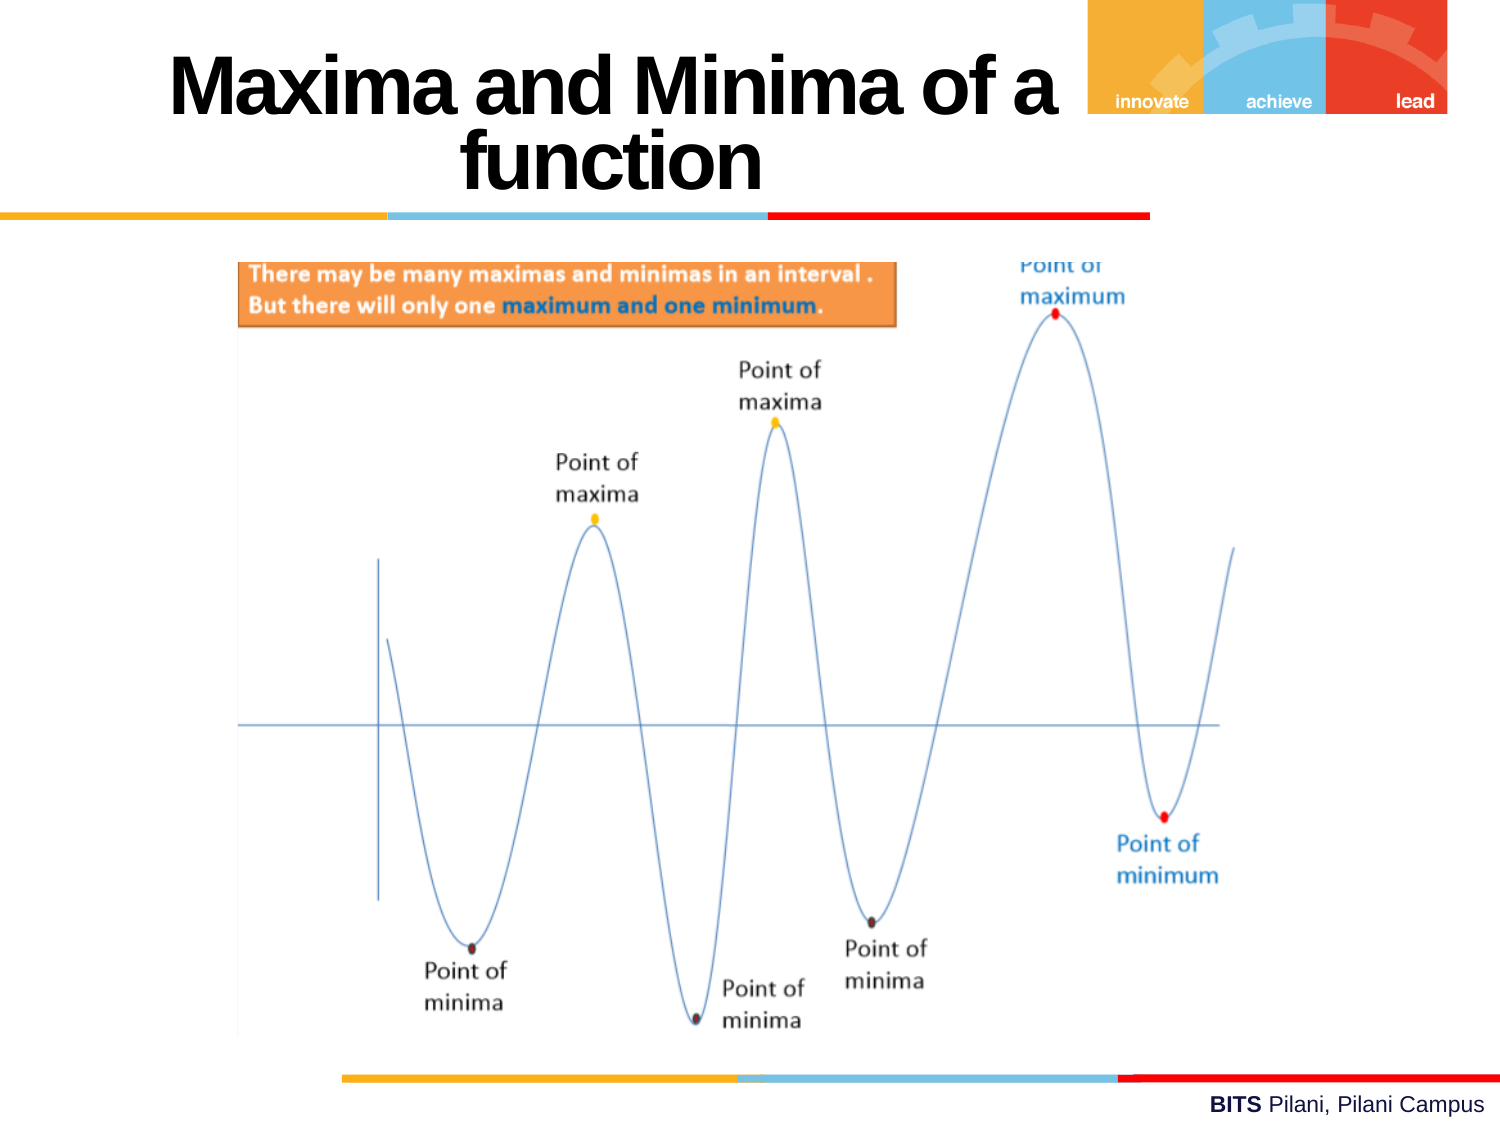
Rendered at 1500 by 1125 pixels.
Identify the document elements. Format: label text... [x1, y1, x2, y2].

picture [1087, 0, 1448, 114]
picture [237, 262, 1276, 1038]
list Maxima and Minima of a function [0, 37, 1226, 226]
